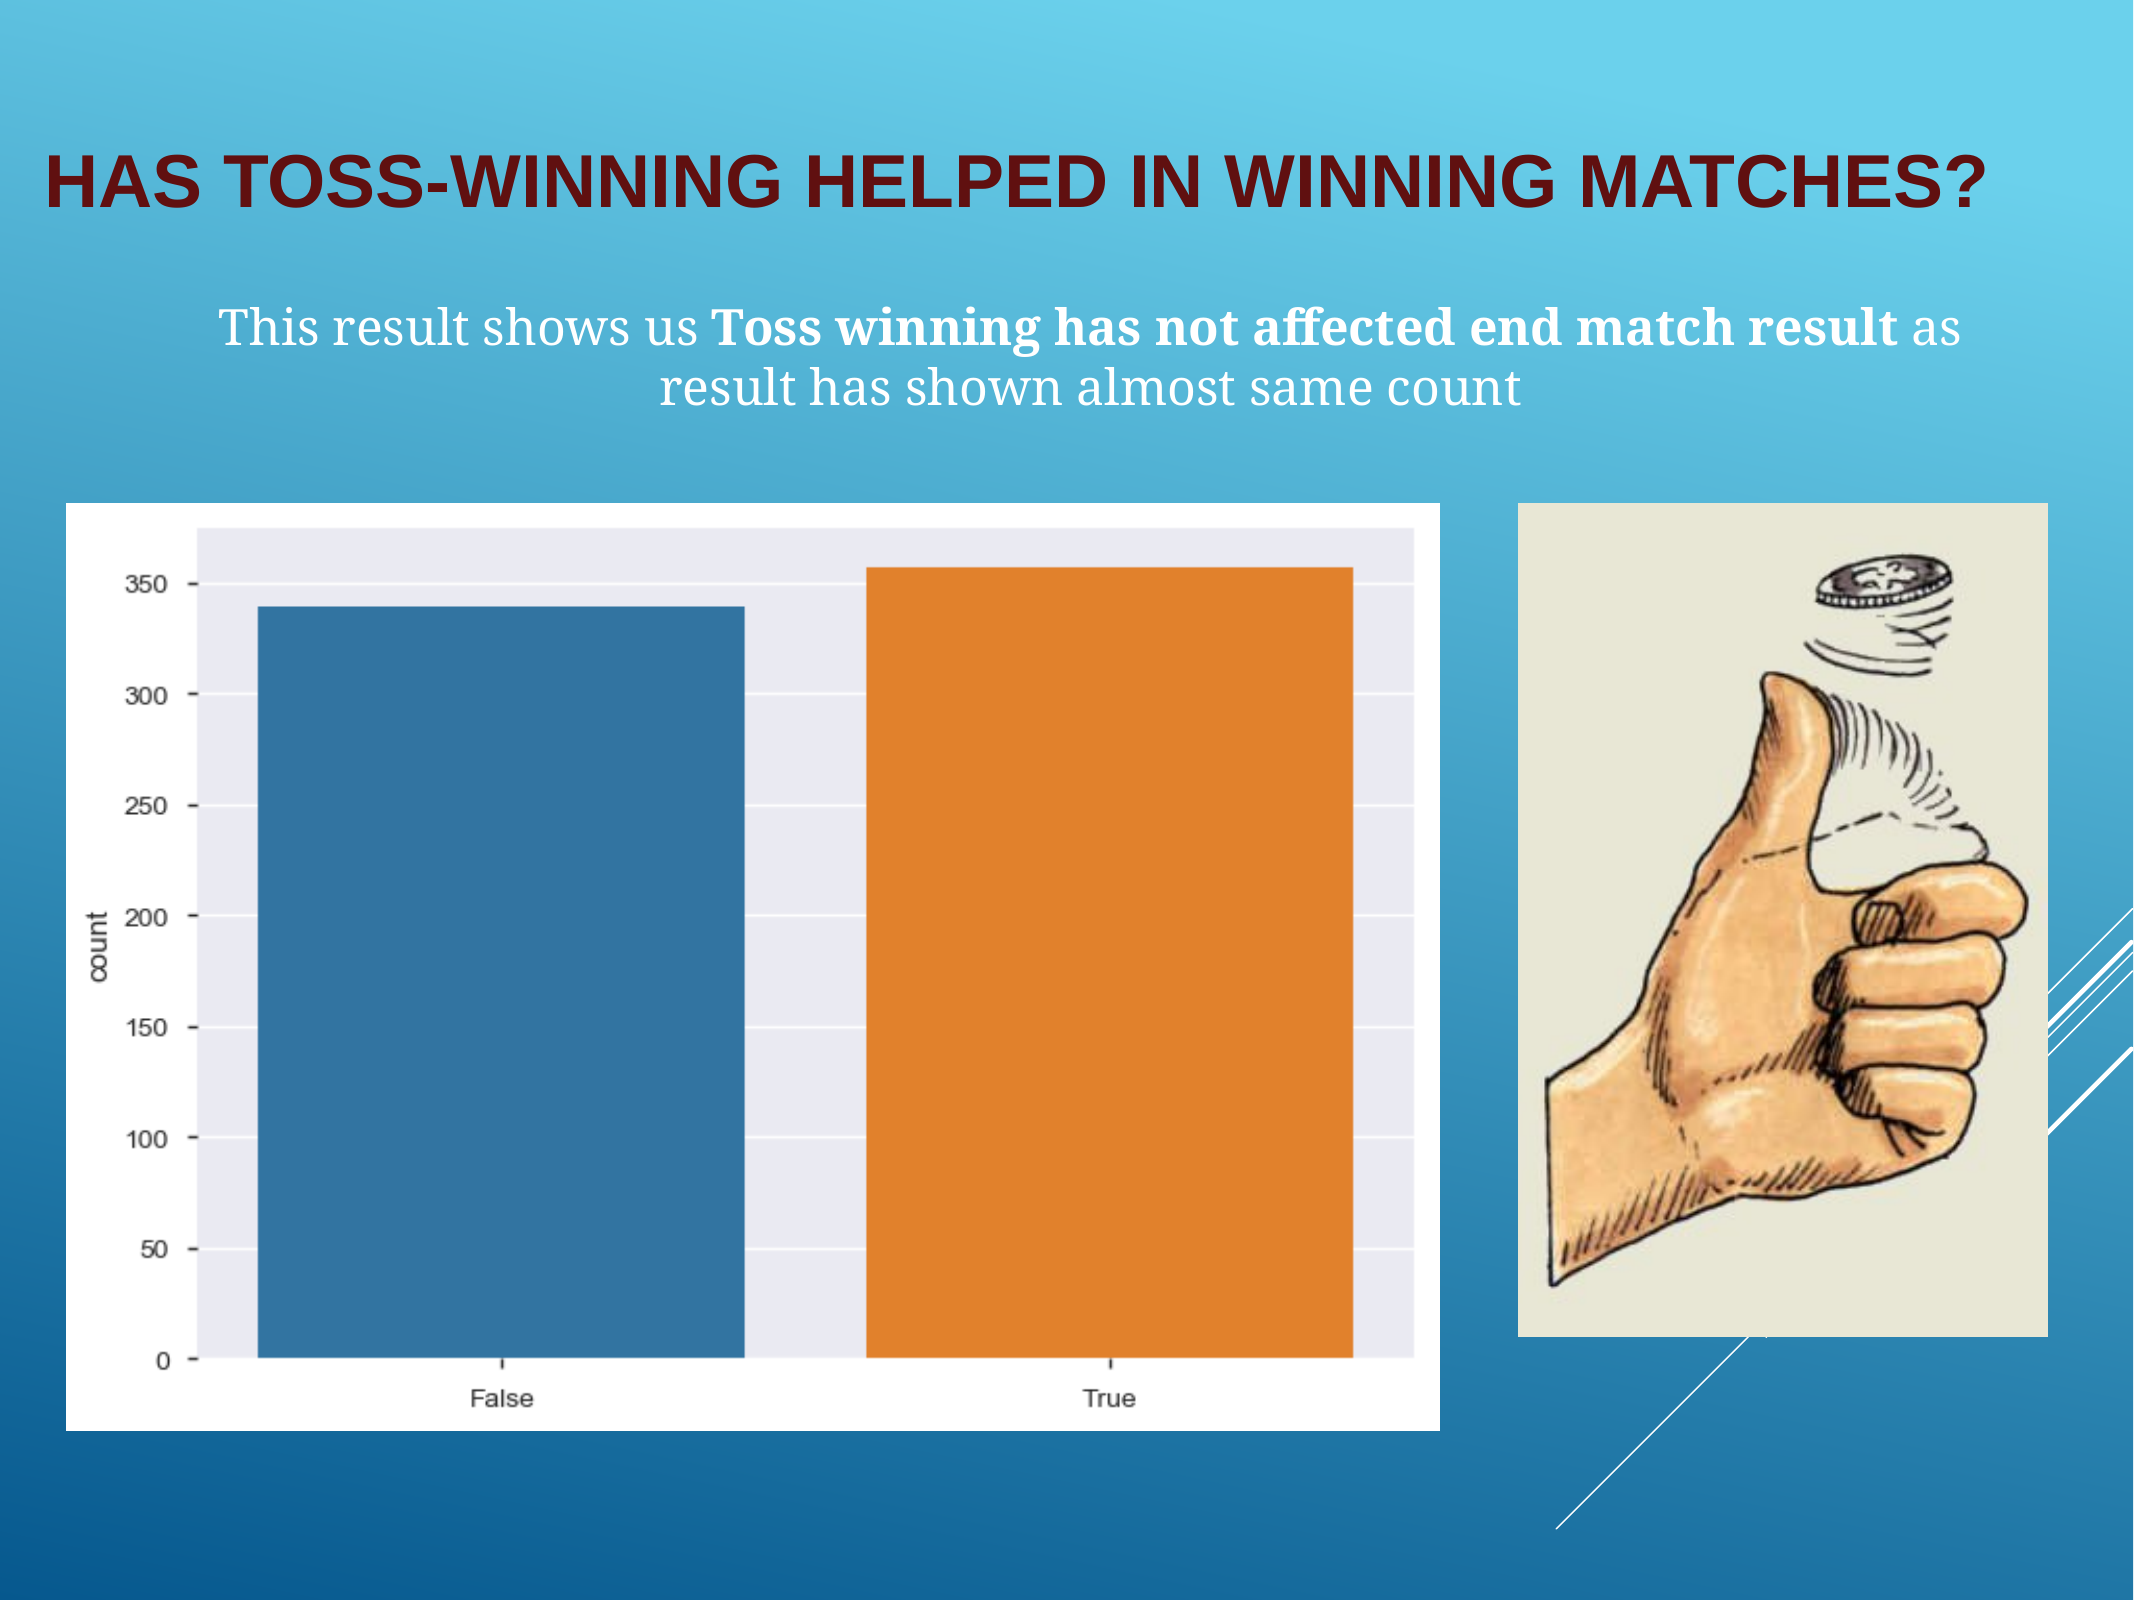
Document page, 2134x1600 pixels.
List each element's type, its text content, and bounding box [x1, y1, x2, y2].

title Has Toss-winning helped in winning matches? [29, 0, 2048, 356]
picture [66, 502, 1440, 1432]
picture [1518, 502, 2049, 1337]
text_box This result shows us Toss winning has not affected end match result as result has shown almost same count [136, 287, 2045, 424]
